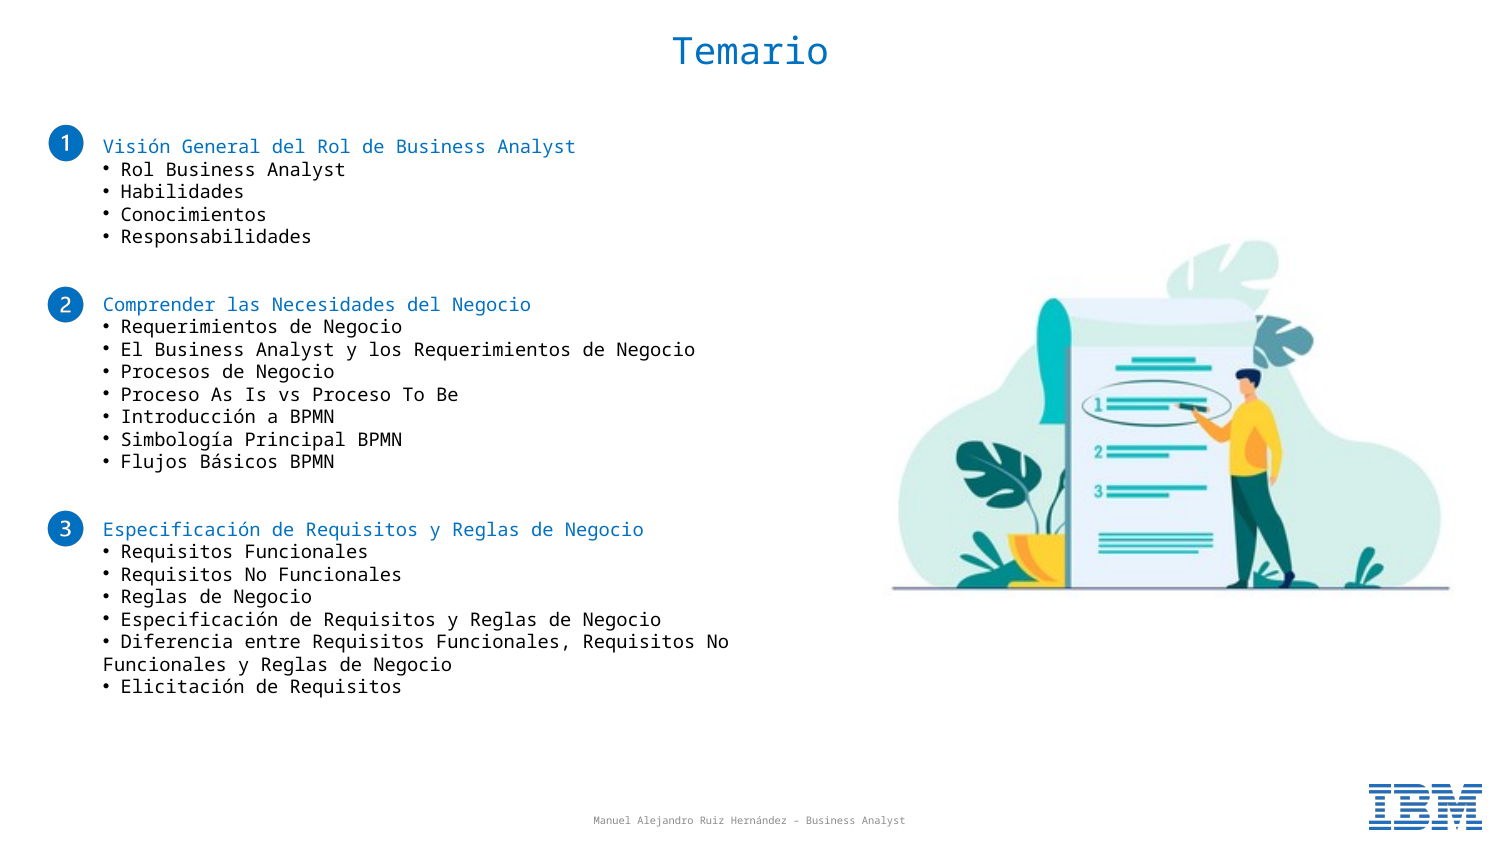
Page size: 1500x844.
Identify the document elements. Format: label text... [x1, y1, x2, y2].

picture [1369, 784, 1482, 830]
picture [883, 234, 1455, 610]
text_box Temario [524, 19, 975, 80]
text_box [43, 120, 750, 711]
footer Manuel Alejandro Ruiz Hernández – Business Analyst [496, 797, 1004, 843]
